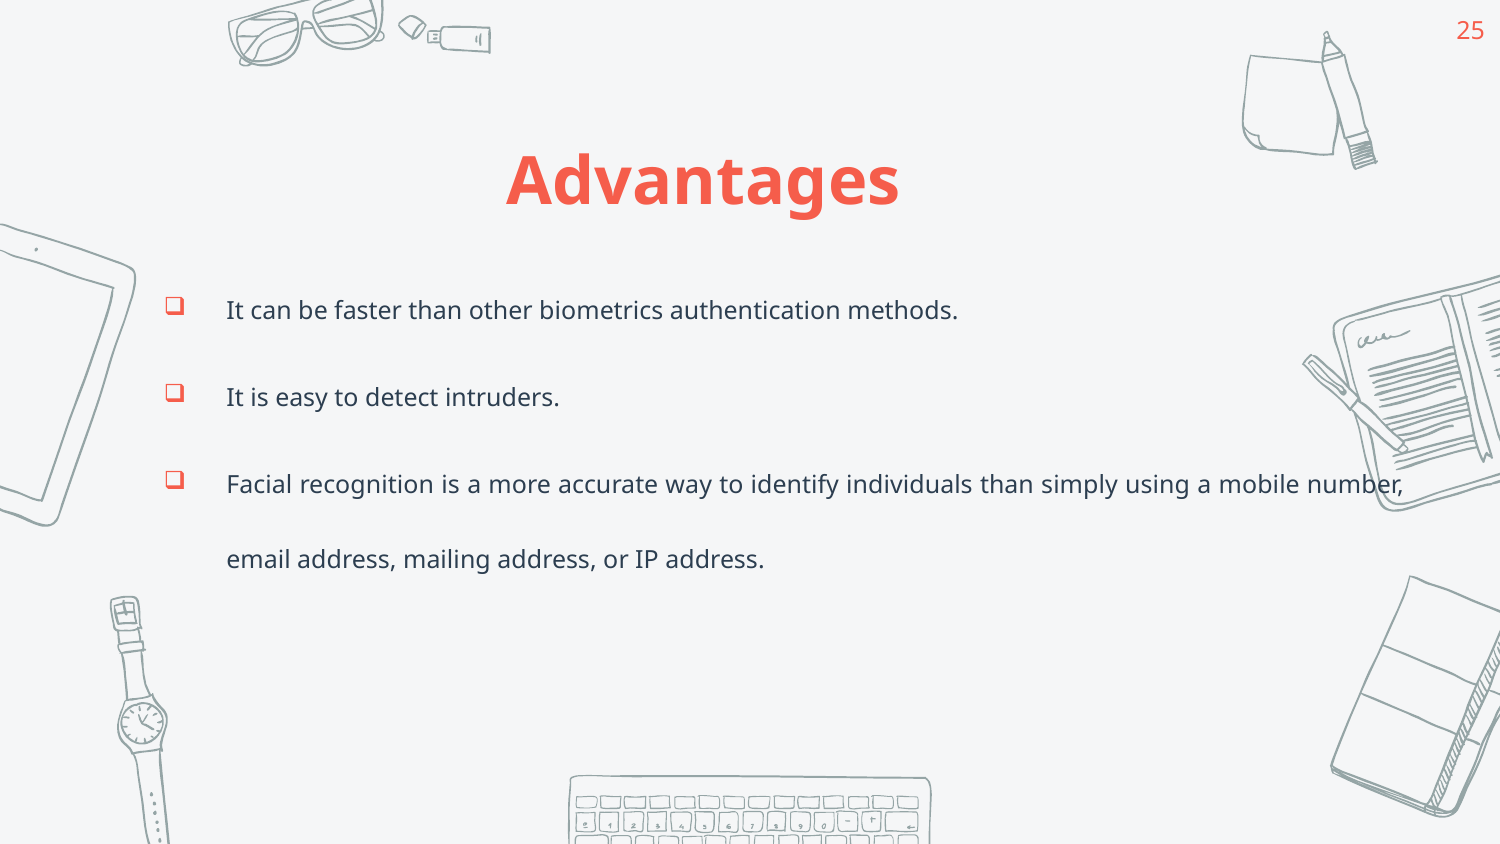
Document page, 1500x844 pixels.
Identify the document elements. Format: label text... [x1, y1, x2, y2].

text_box It can be faster than other biometrics authentication methods. It is easy to detect intruders. Facial recognition is a more accurate way to identify individuals than simply using a mobile number, email address, mailing address, or IP address. [136, 241, 1421, 581]
slide_number 25 [1435, 0, 1500, 53]
text_box Advantages [44, 130, 1364, 225]
